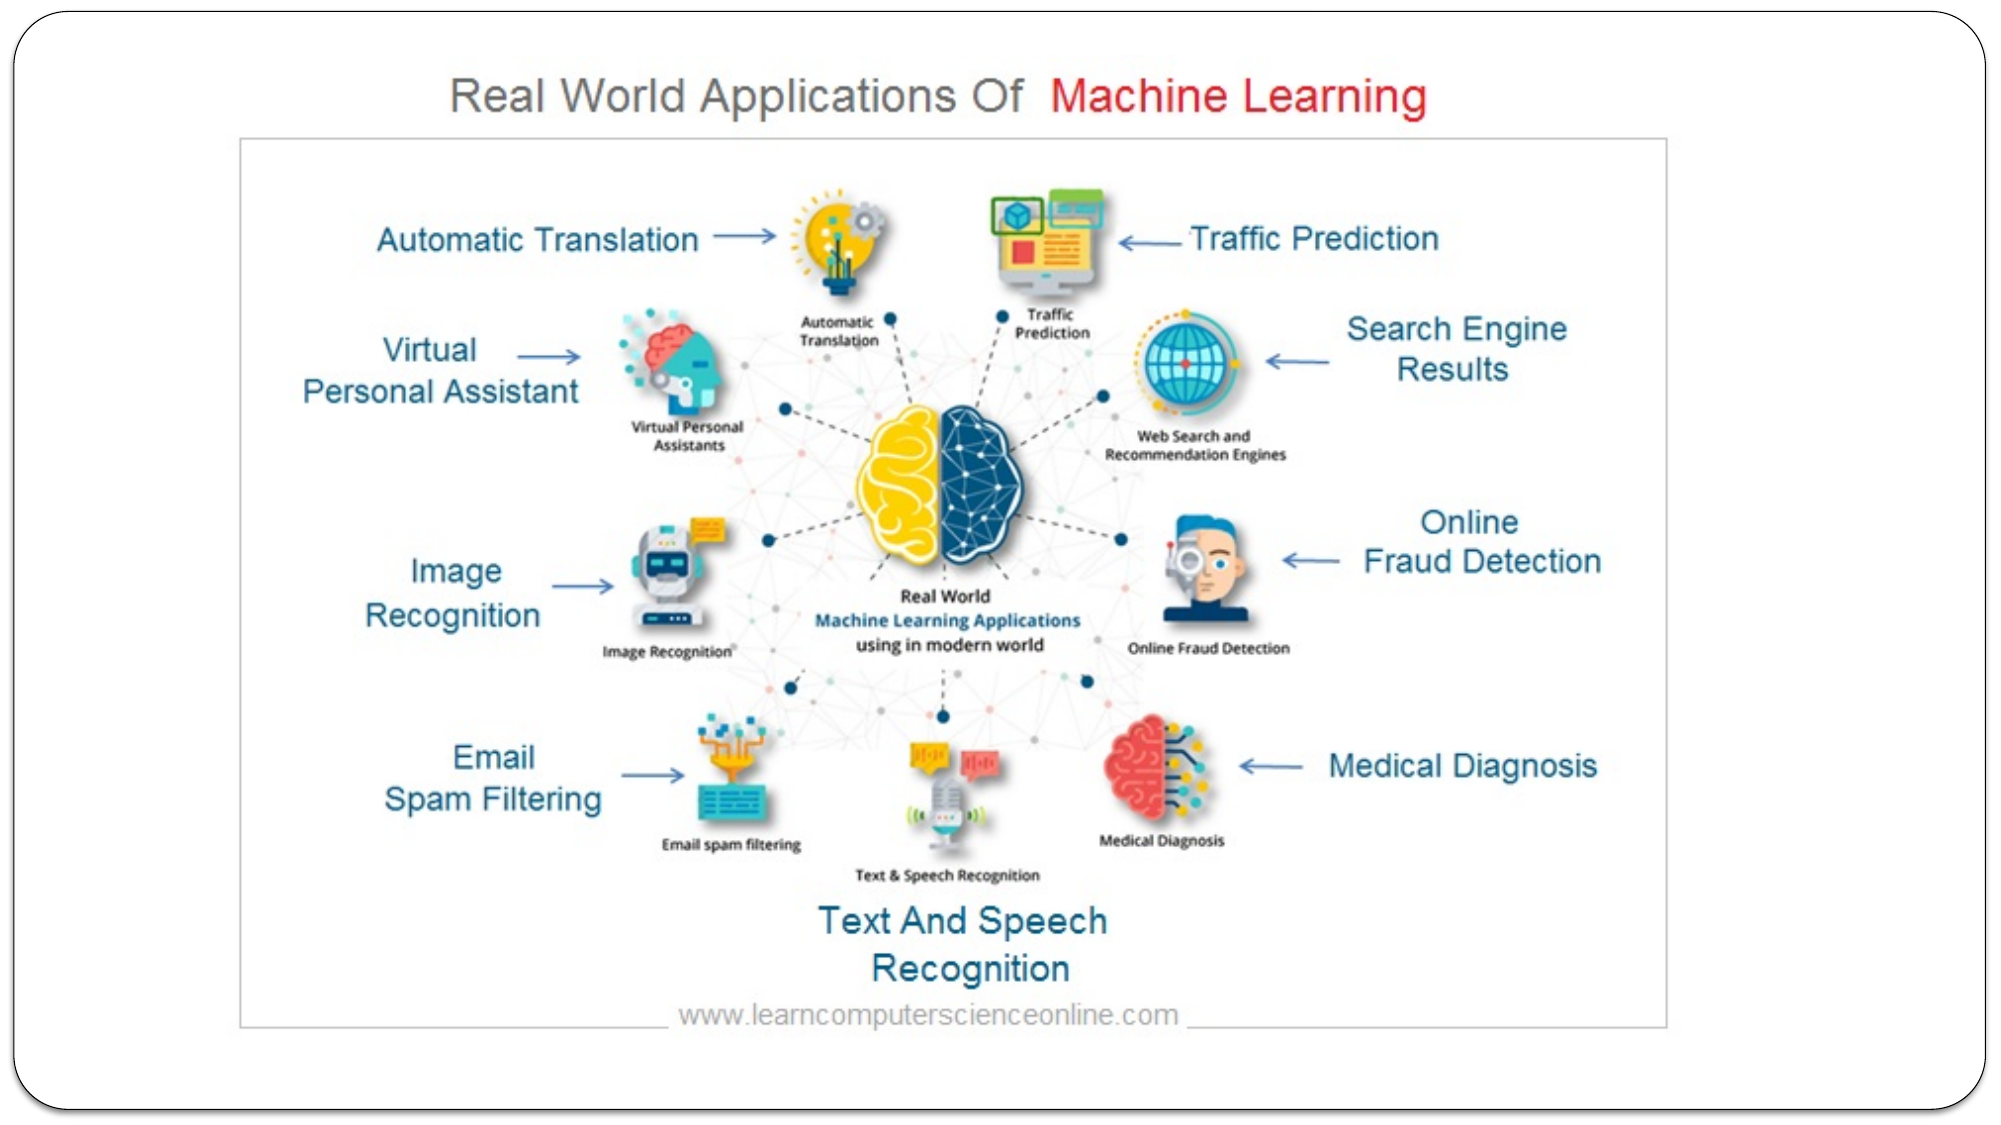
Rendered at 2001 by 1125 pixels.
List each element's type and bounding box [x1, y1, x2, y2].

picture [226, 55, 1682, 1045]
